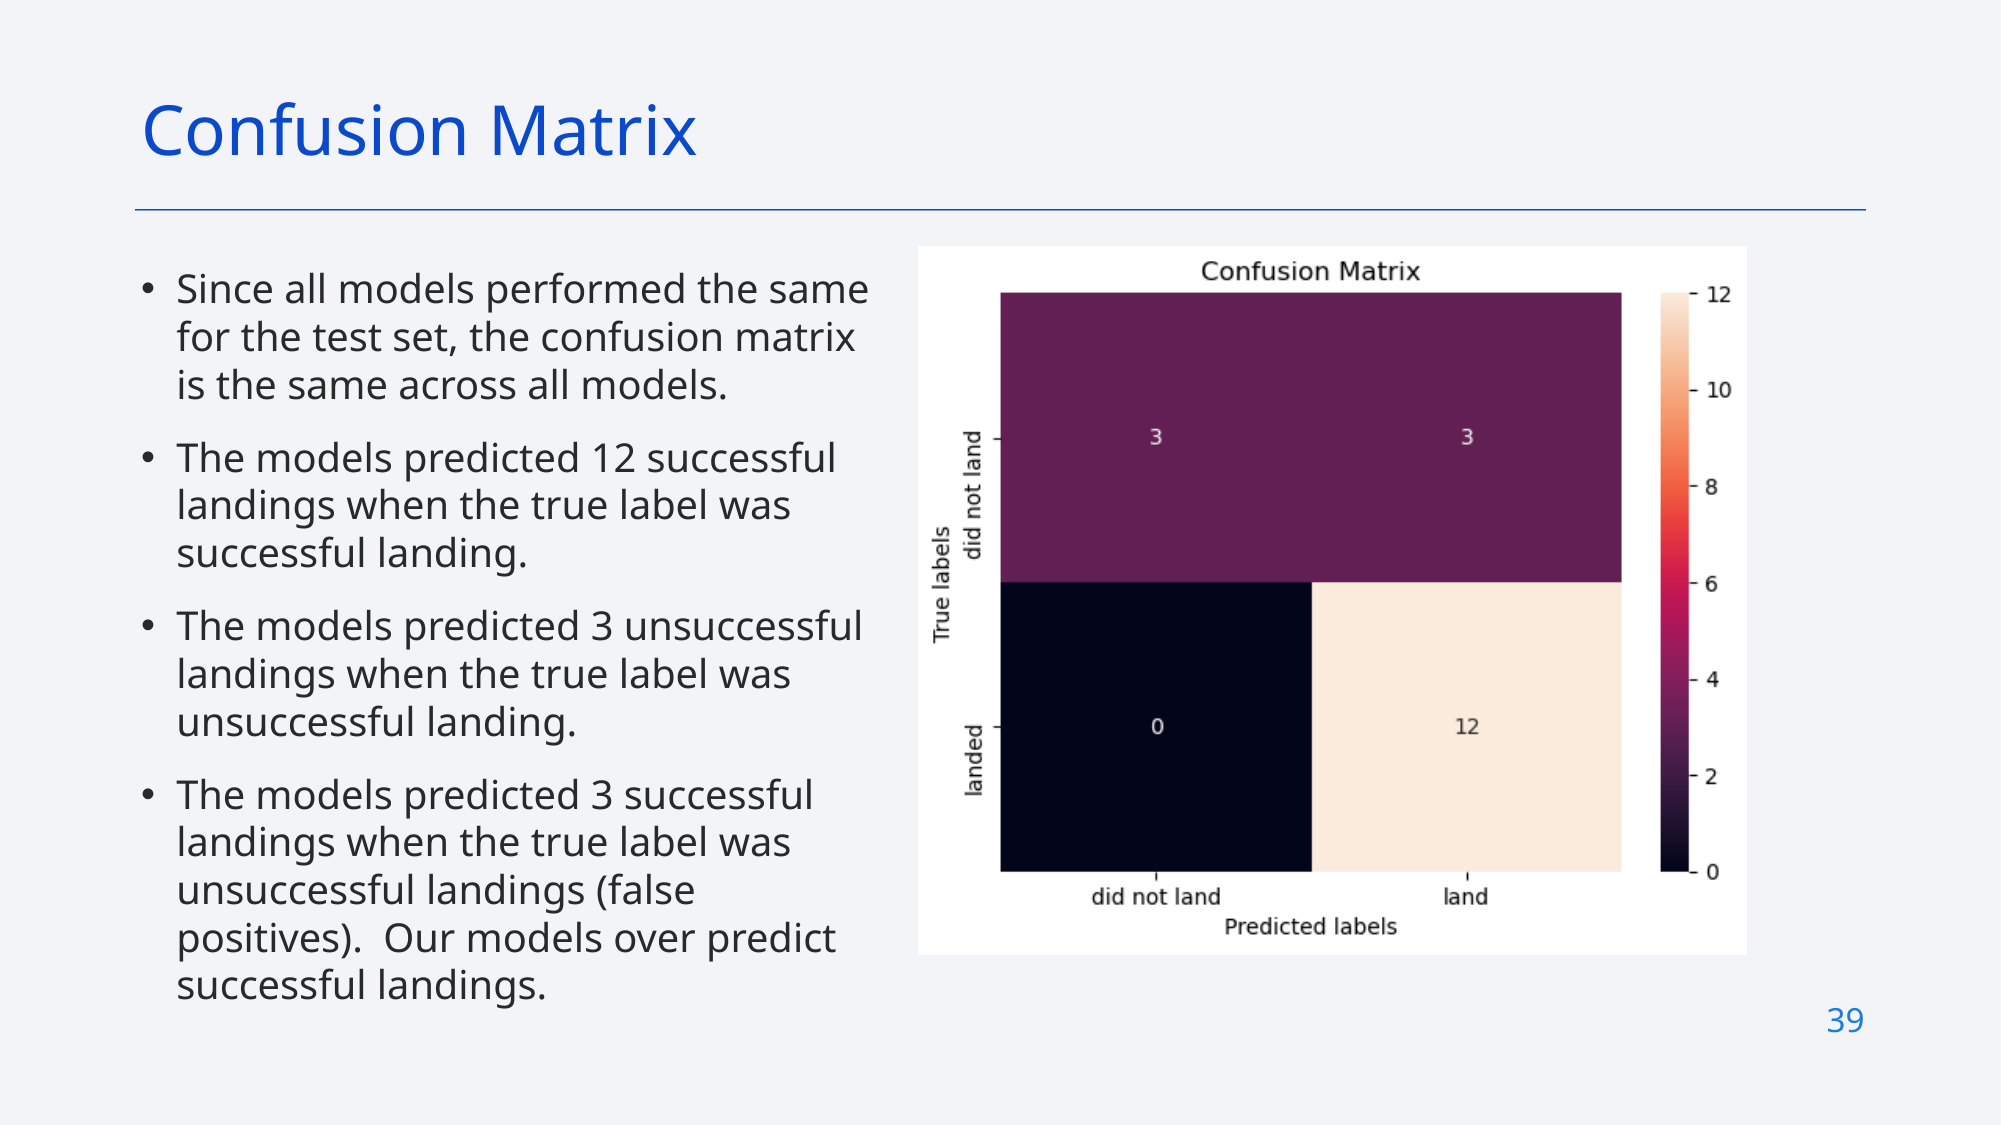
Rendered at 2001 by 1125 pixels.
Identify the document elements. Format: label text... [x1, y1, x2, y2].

text_box Confusion Matrix [126, 88, 1852, 179]
picture [0, 0, 2001, 1125]
slide_number 39 [1429, 988, 1880, 1055]
list Since all models performed the same for the test set, the confusion matrix is the same across all models. The models predicted 12 successful landings when the true label was successful landing. The models predicted 3 unsuccessful landings when the true label was unsuccessful landing. The models predicted 3 successful landings when the true label was unsuccessful landings (false positives). Our models over predict successful landings. [126, 256, 898, 1087]
